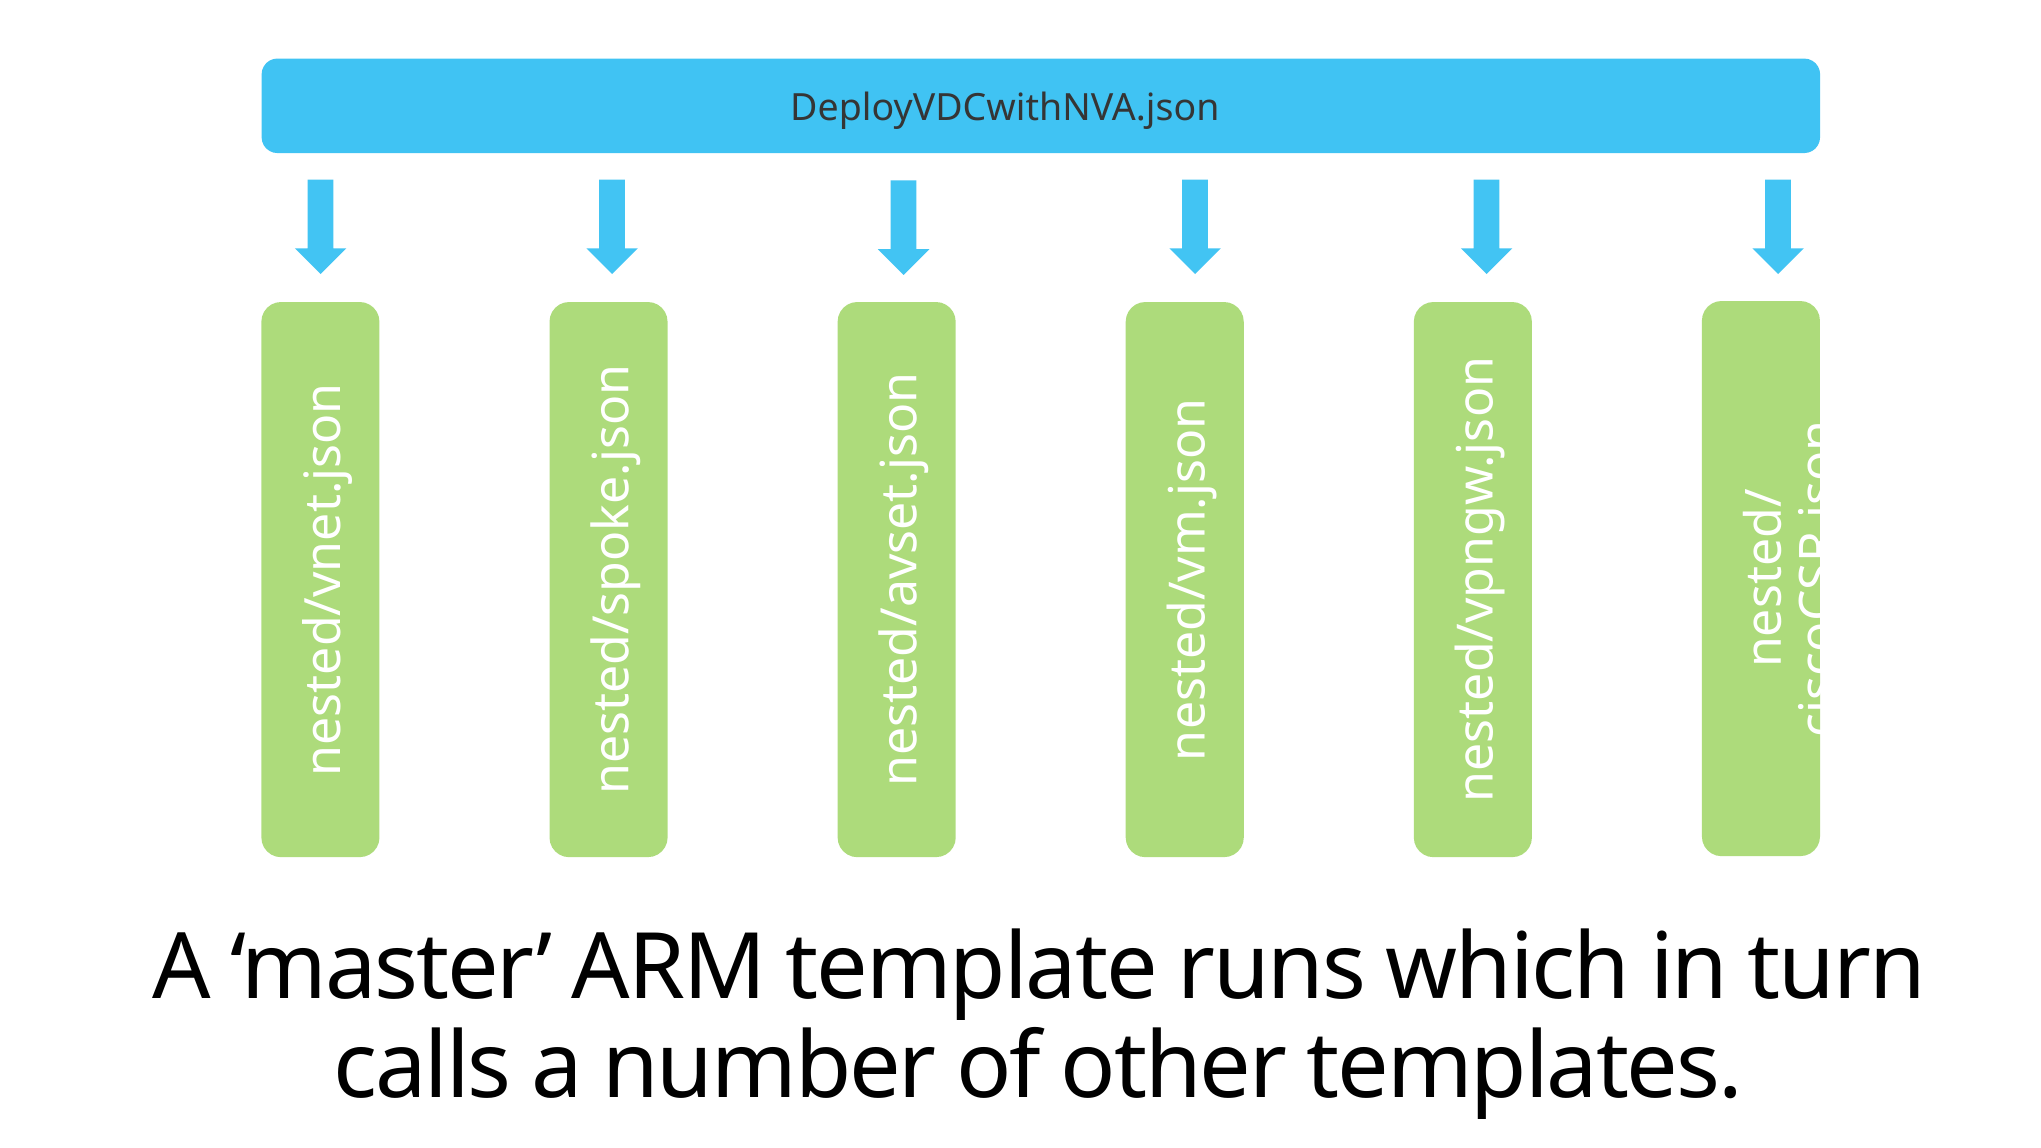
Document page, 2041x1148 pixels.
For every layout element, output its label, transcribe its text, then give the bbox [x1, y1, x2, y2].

text_box DeployVDCwithNVA.json [775, 75, 1235, 136]
text_box nested/vpngw.json [1413, 301, 1533, 858]
text_box [585, 178, 639, 275]
text_box [294, 178, 348, 275]
title A ‘master’ ARM template runs which in turn calls a number of other templates. [63, 904, 2014, 1148]
text_box [260, 57, 1821, 154]
text_box nested/vm.json [1124, 301, 1245, 858]
text_box [1168, 178, 1222, 275]
text_box nested/spoke.json [548, 301, 669, 858]
text_box nested/vnet.json [260, 301, 381, 858]
text_box [877, 179, 931, 276]
text_box [1751, 178, 1805, 275]
text_box [1460, 178, 1514, 275]
text_box nested/ciscoCSR.json [1701, 300, 1821, 857]
text_box nested/avset.json [836, 301, 957, 858]
